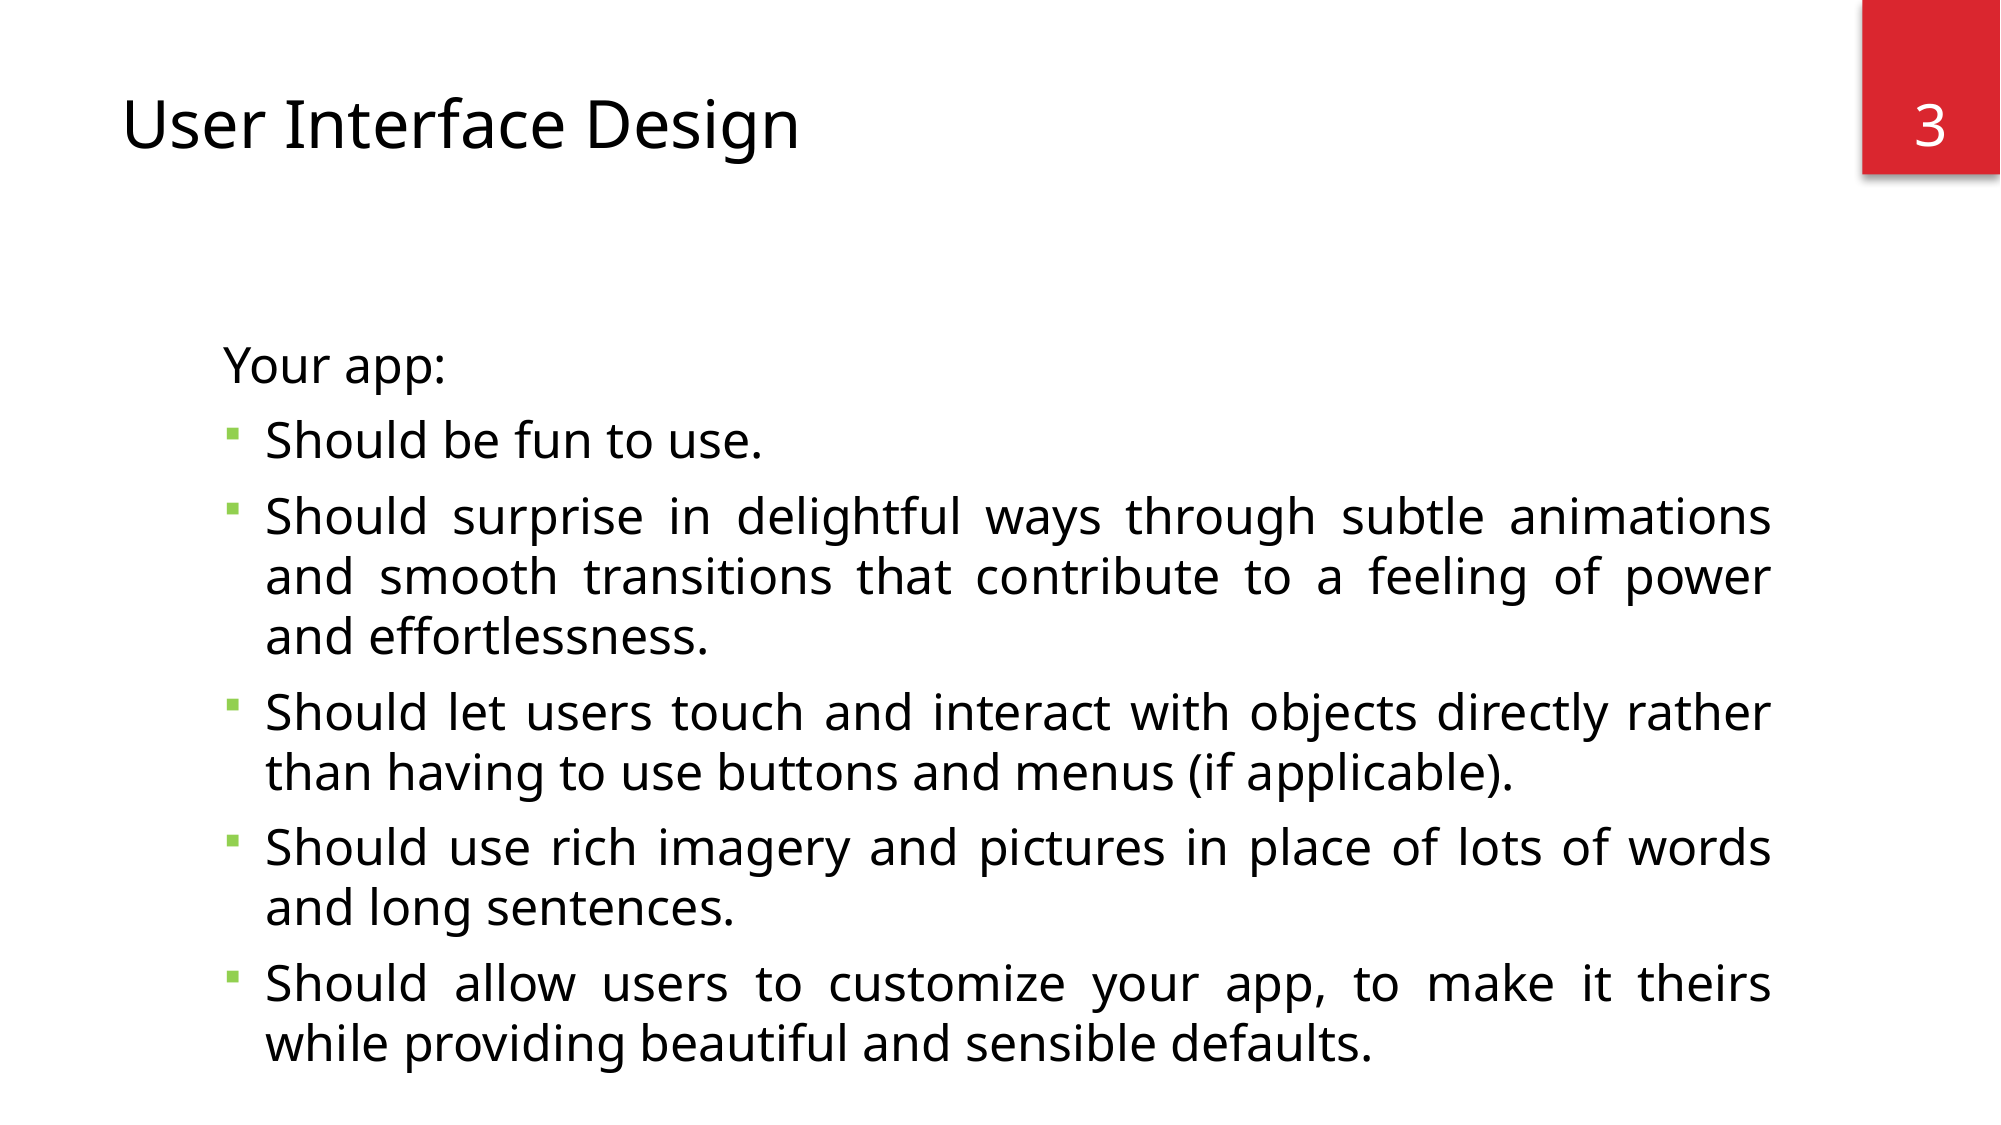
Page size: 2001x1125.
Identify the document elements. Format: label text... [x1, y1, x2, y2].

text_box 3 [1862, 0, 2000, 175]
title User Interface Design [106, 74, 1649, 304]
list Your app: Should be fun to use. Should surprise in delightful ways through subtle animations and smooth transitions that contribute to a feeling of power and effortlessness. Should let users touch and interact with objects directly rather than having to use buttons and menus (if applicable). Should use rich imagery and pictures in place of lots of words and long sentences. Should allow users to customize your app, to make it theirs while providing beautiful and sensible defaults. [208, 325, 1789, 1005]
